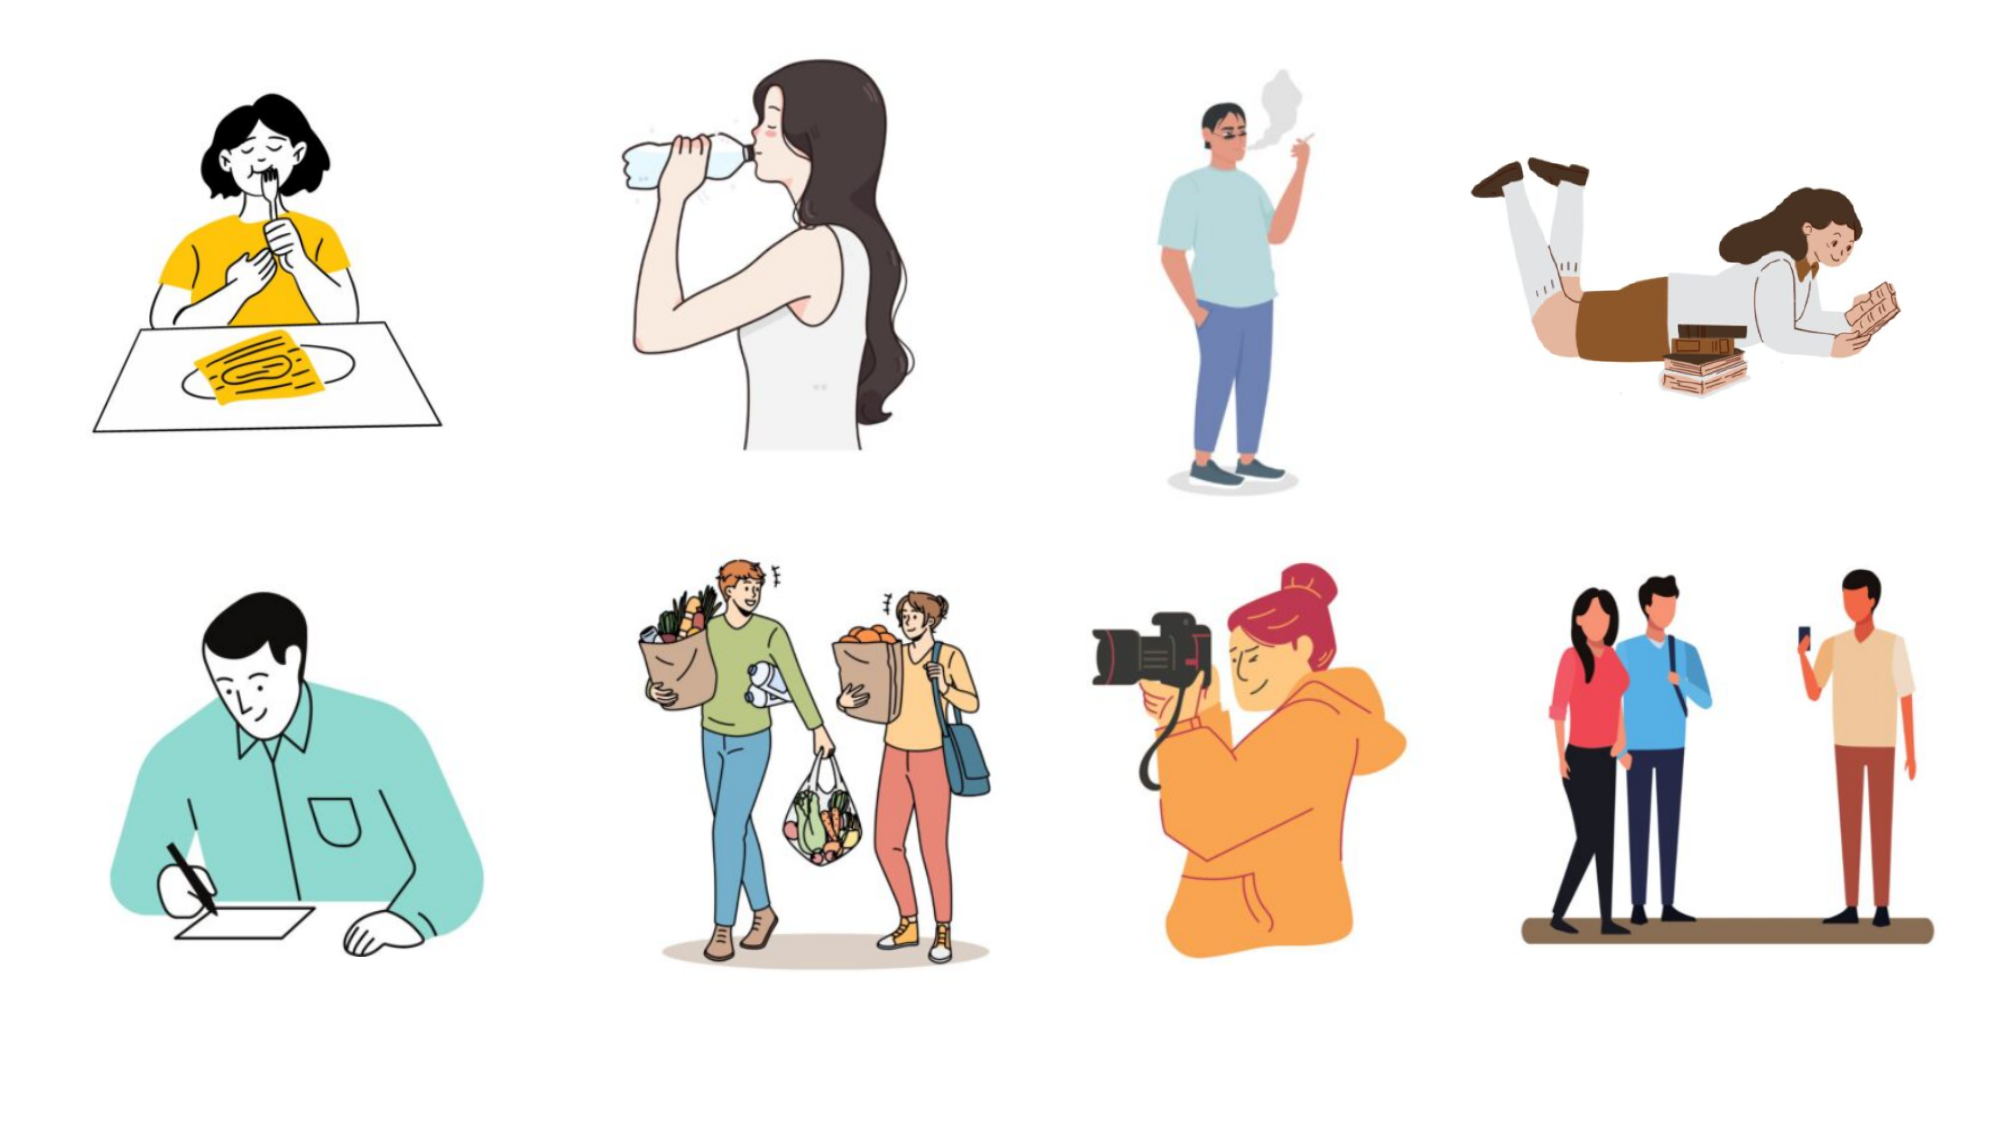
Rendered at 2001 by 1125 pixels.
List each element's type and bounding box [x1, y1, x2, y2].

picture [593, 41, 944, 465]
picture [83, 55, 452, 451]
picture [105, 562, 498, 957]
picture [1497, 540, 1954, 957]
picture [1037, 554, 1425, 965]
picture [622, 536, 1001, 983]
picture [1116, 54, 1346, 509]
picture [1452, 128, 1917, 404]
